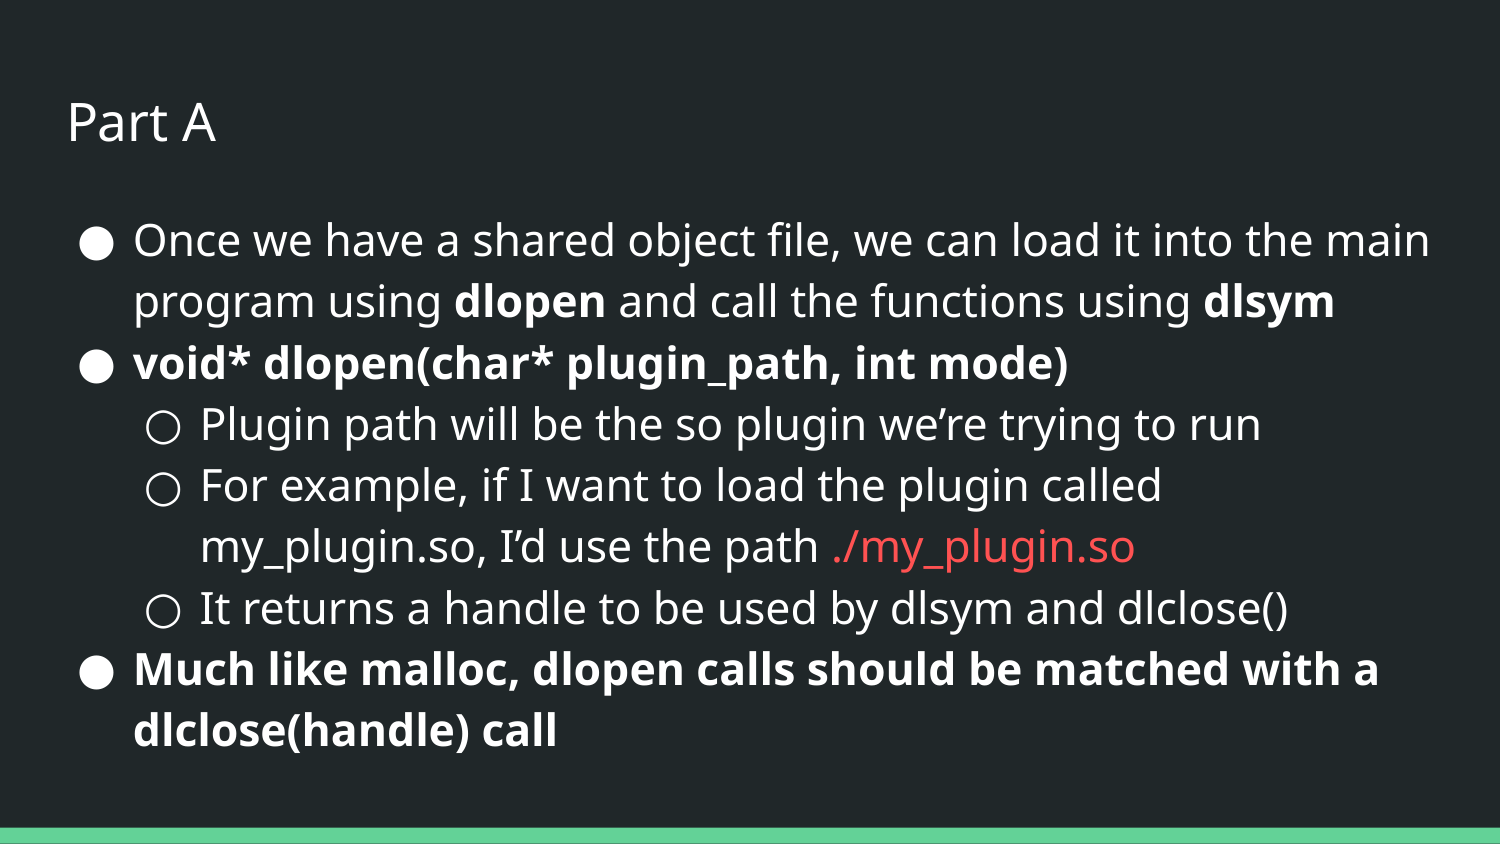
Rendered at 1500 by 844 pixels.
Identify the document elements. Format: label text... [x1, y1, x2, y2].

list Once we have a shared object file, we can load it into the main program using dlopen and call the functions using dlsym void* dlopen(char* plugin_path, int mode) Plugin path will be the so plugin we’re trying to run For example, if I want to load the plugin called my_plugin.so, I’d use the path ./my_plugin.so It returns a handle to be used by dlsym and dlclose() Much like malloc, dlopen calls should be matched with a dlclose(handle) call [51, 189, 1449, 812]
title Part A [51, 72, 1449, 167]
